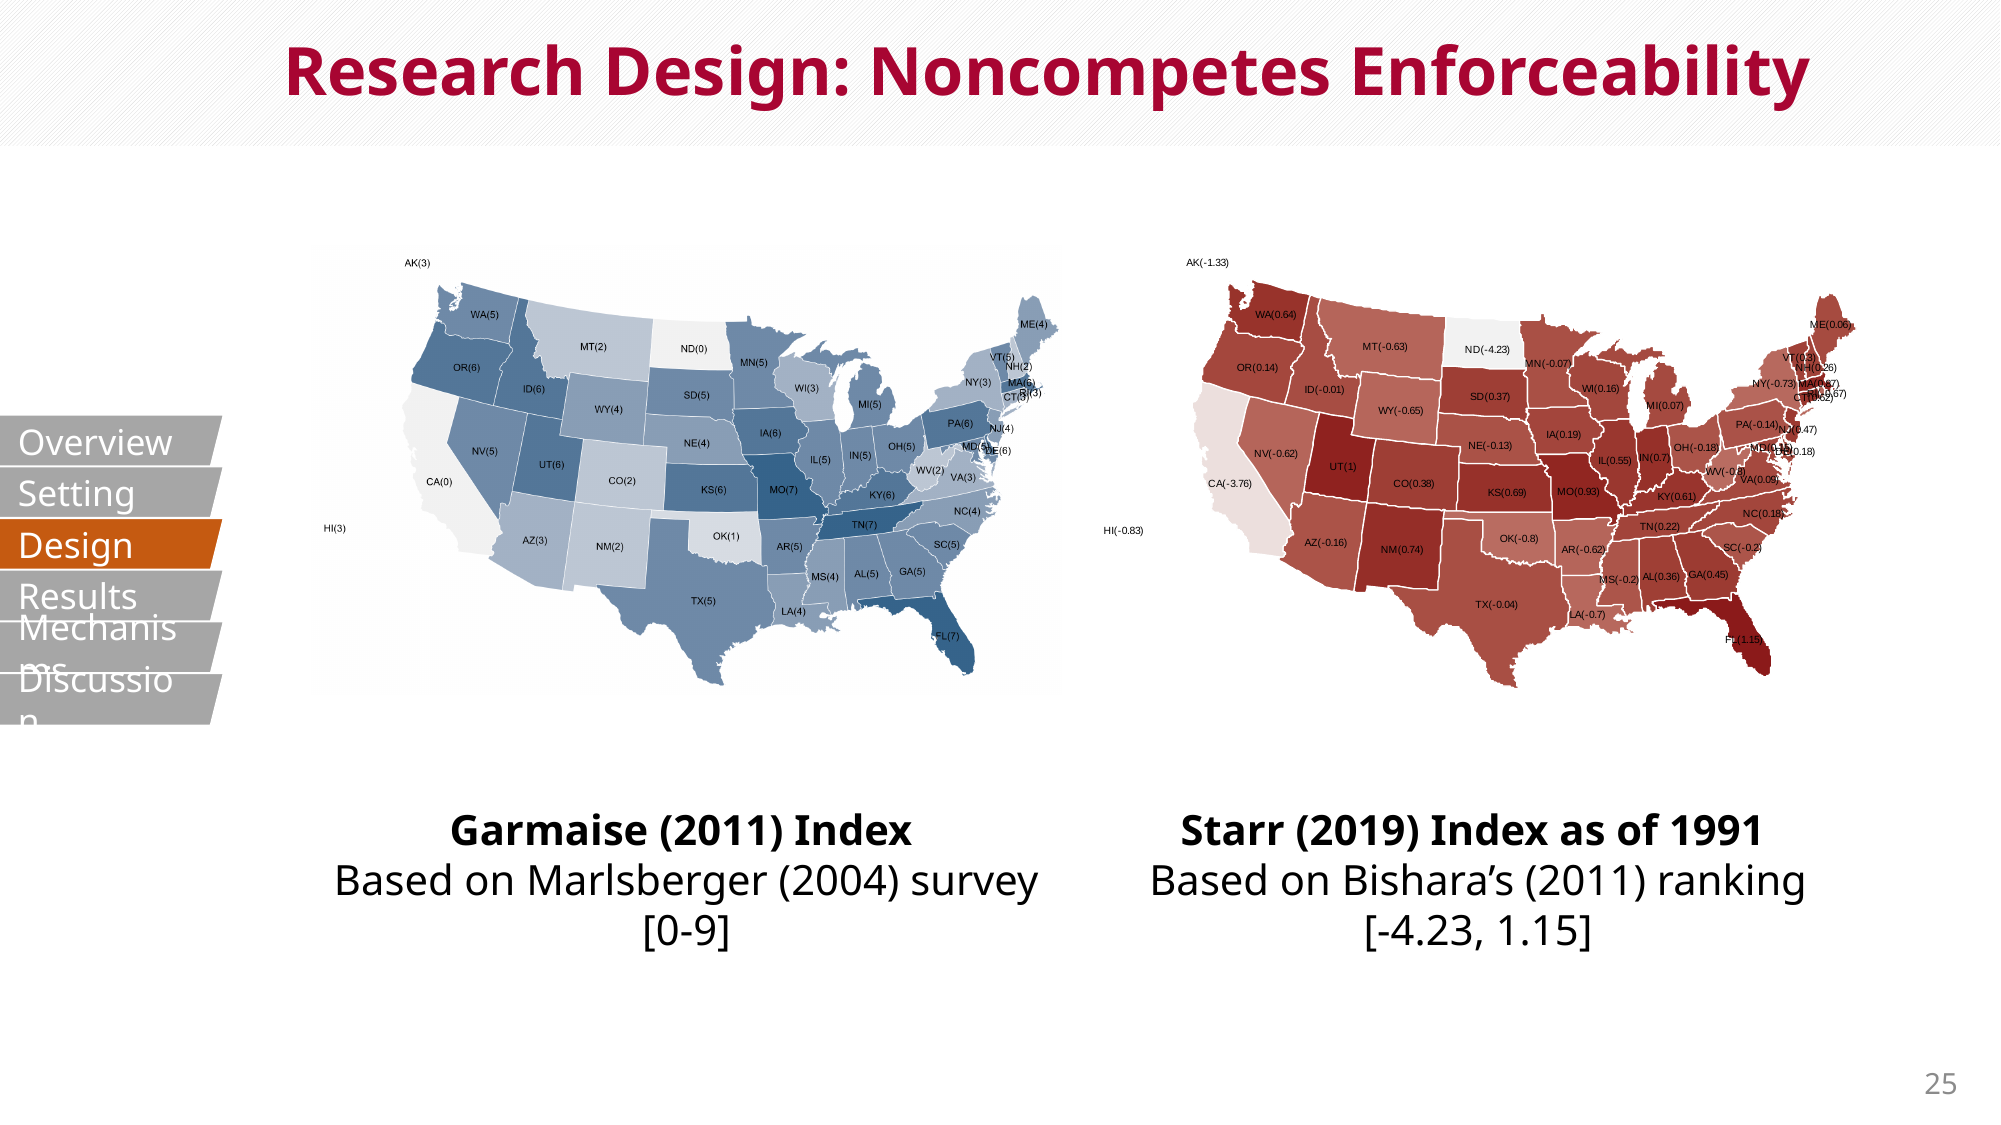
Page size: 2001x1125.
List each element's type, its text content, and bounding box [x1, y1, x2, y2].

text_box Starr (2019) Index as of 1991 Based on Bishara’s (2011) ranking [-4.23, 1.15] [1097, 796, 1860, 962]
text_box Discussion [0, 672, 226, 727]
text_box Results [0, 568, 226, 620]
picture [1099, 244, 1858, 695]
title Research Design: Noncompetes Enforceability [283, 4, 2000, 144]
text_box Design [0, 516, 226, 568]
slide_number 25 [1522, 1055, 1973, 1115]
text_box Overview [0, 413, 226, 465]
picture [311, 244, 1062, 695]
text_box Mechanisms [0, 620, 226, 672]
text_box Garmaise (2011) Index Based on Marlsberger (2004) survey [0-9] [305, 796, 1068, 962]
text_box Setting [0, 465, 226, 516]
